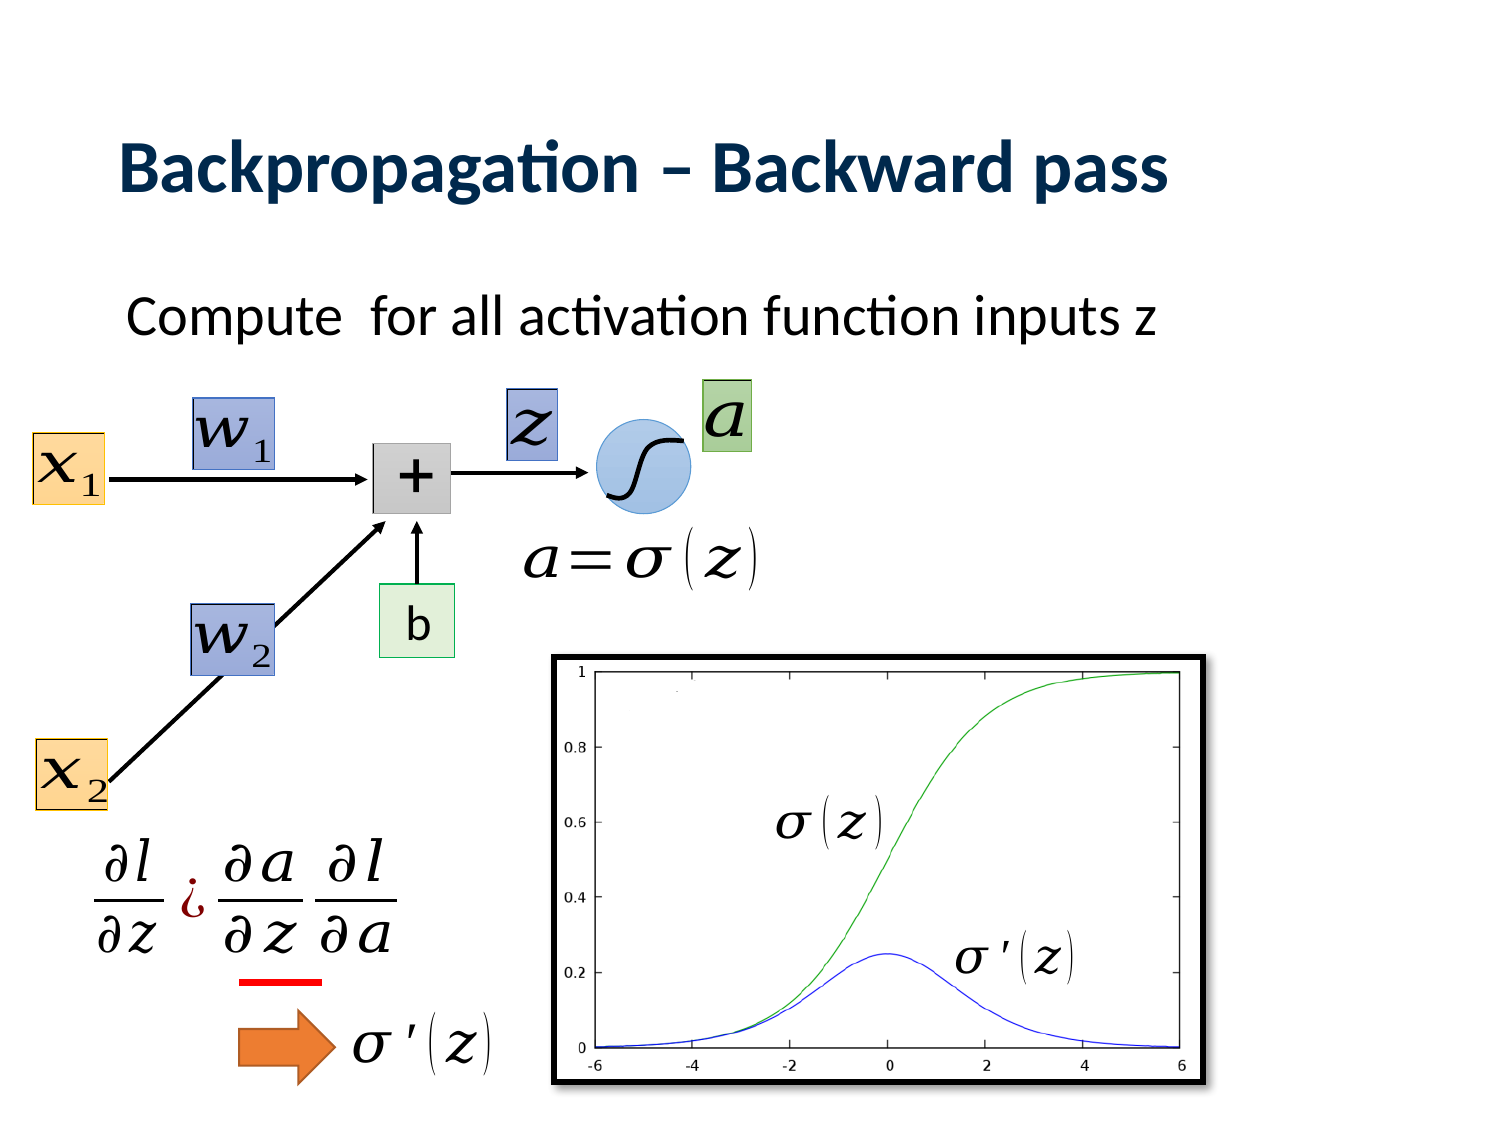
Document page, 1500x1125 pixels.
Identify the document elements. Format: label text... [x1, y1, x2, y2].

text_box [379, 521, 455, 659]
text_box [238, 1008, 337, 1087]
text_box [108, 521, 386, 782]
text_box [372, 443, 451, 514]
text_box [557, 659, 1201, 1080]
title Backpropagation – Backward pass [103, 59, 1397, 278]
slide_number [1059, 1042, 1397, 1103]
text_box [596, 419, 691, 514]
